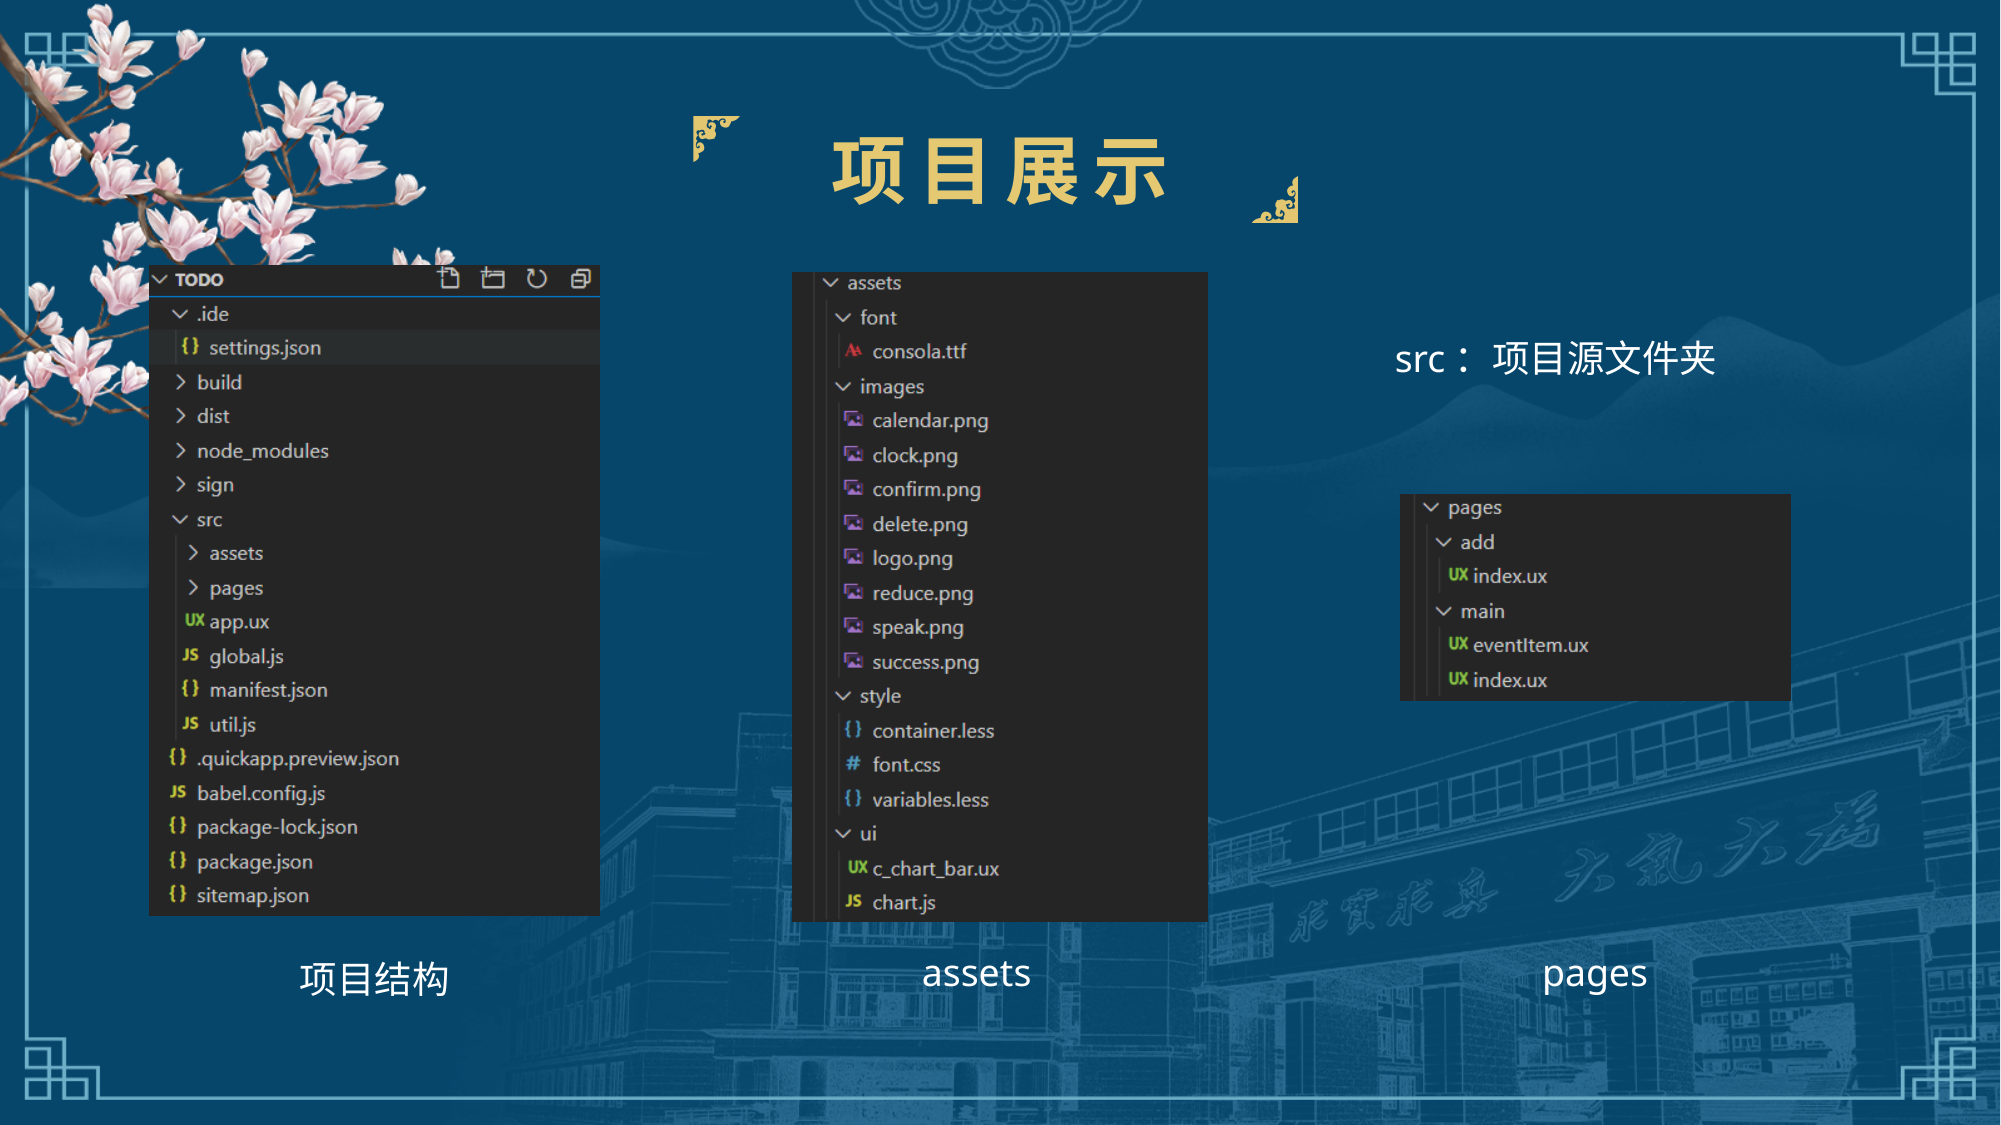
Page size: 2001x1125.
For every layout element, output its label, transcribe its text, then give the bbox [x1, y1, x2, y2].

picture [0, 0, 2001, 1125]
text_box 项目结构 [116, 948, 633, 1008]
text_box pages [1337, 942, 1854, 1002]
text_box 项目展示 [599, 116, 1401, 221]
text_box assets [726, 942, 1227, 1002]
text_box src：项目源文件夹 [1297, 327, 1815, 388]
